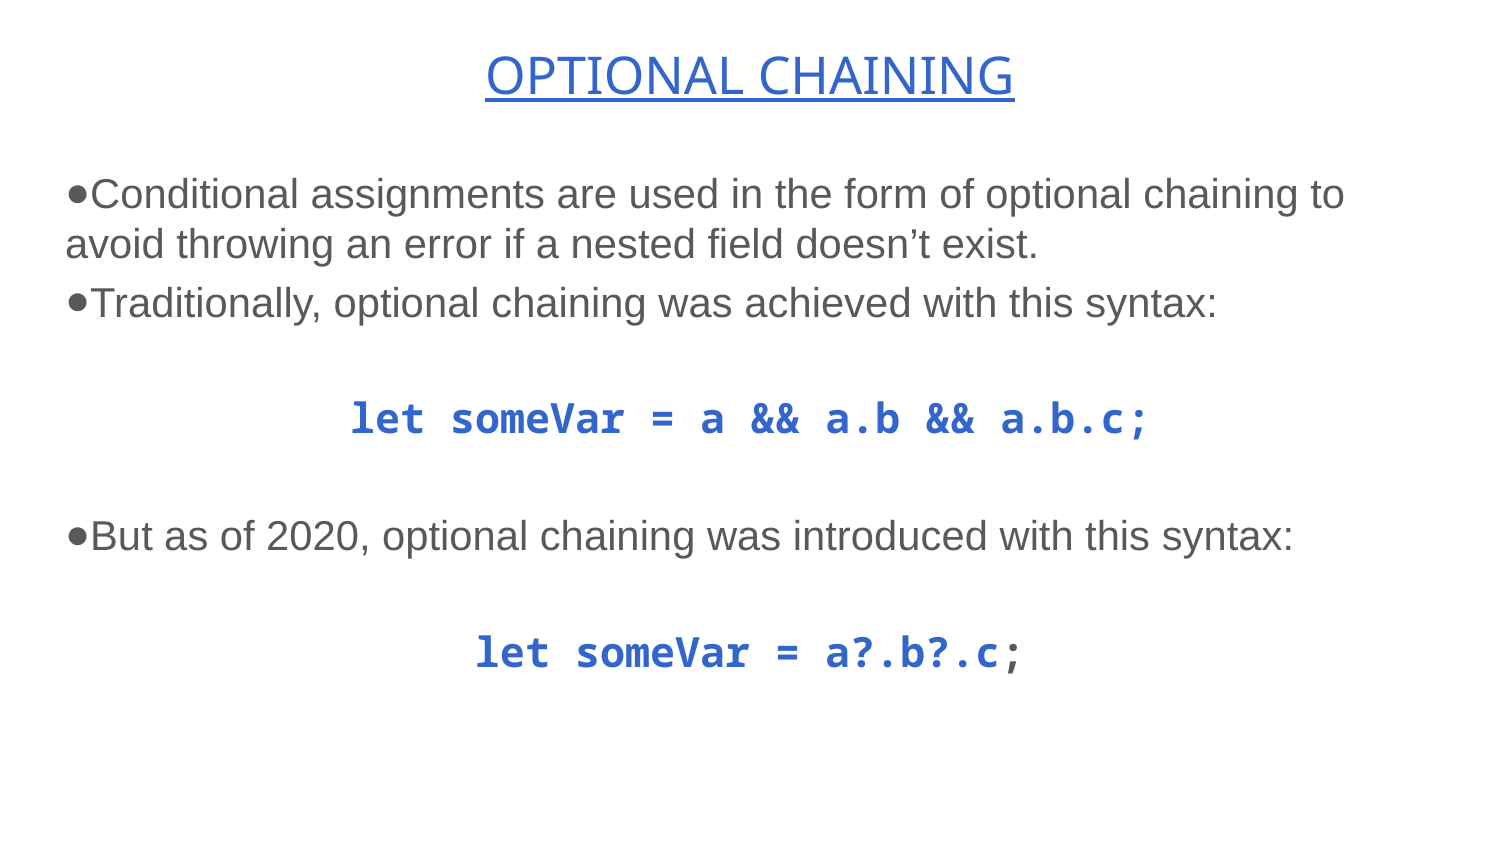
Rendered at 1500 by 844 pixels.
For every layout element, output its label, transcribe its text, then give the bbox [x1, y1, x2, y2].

title OPTIONAL CHAINING [0, 37, 1500, 110]
subtitle Conditional assignments are used in the form of optional chaining to avoid throwing an error if a nested field doesn’t exist. Traditionally, optional chaining was achieved with this syntax: let someVar = a && a.b && a.b.c; But as of 2020, optional chaining was introduced with this syntax: let someVar = a?.b?.c; [50, 159, 1450, 785]
